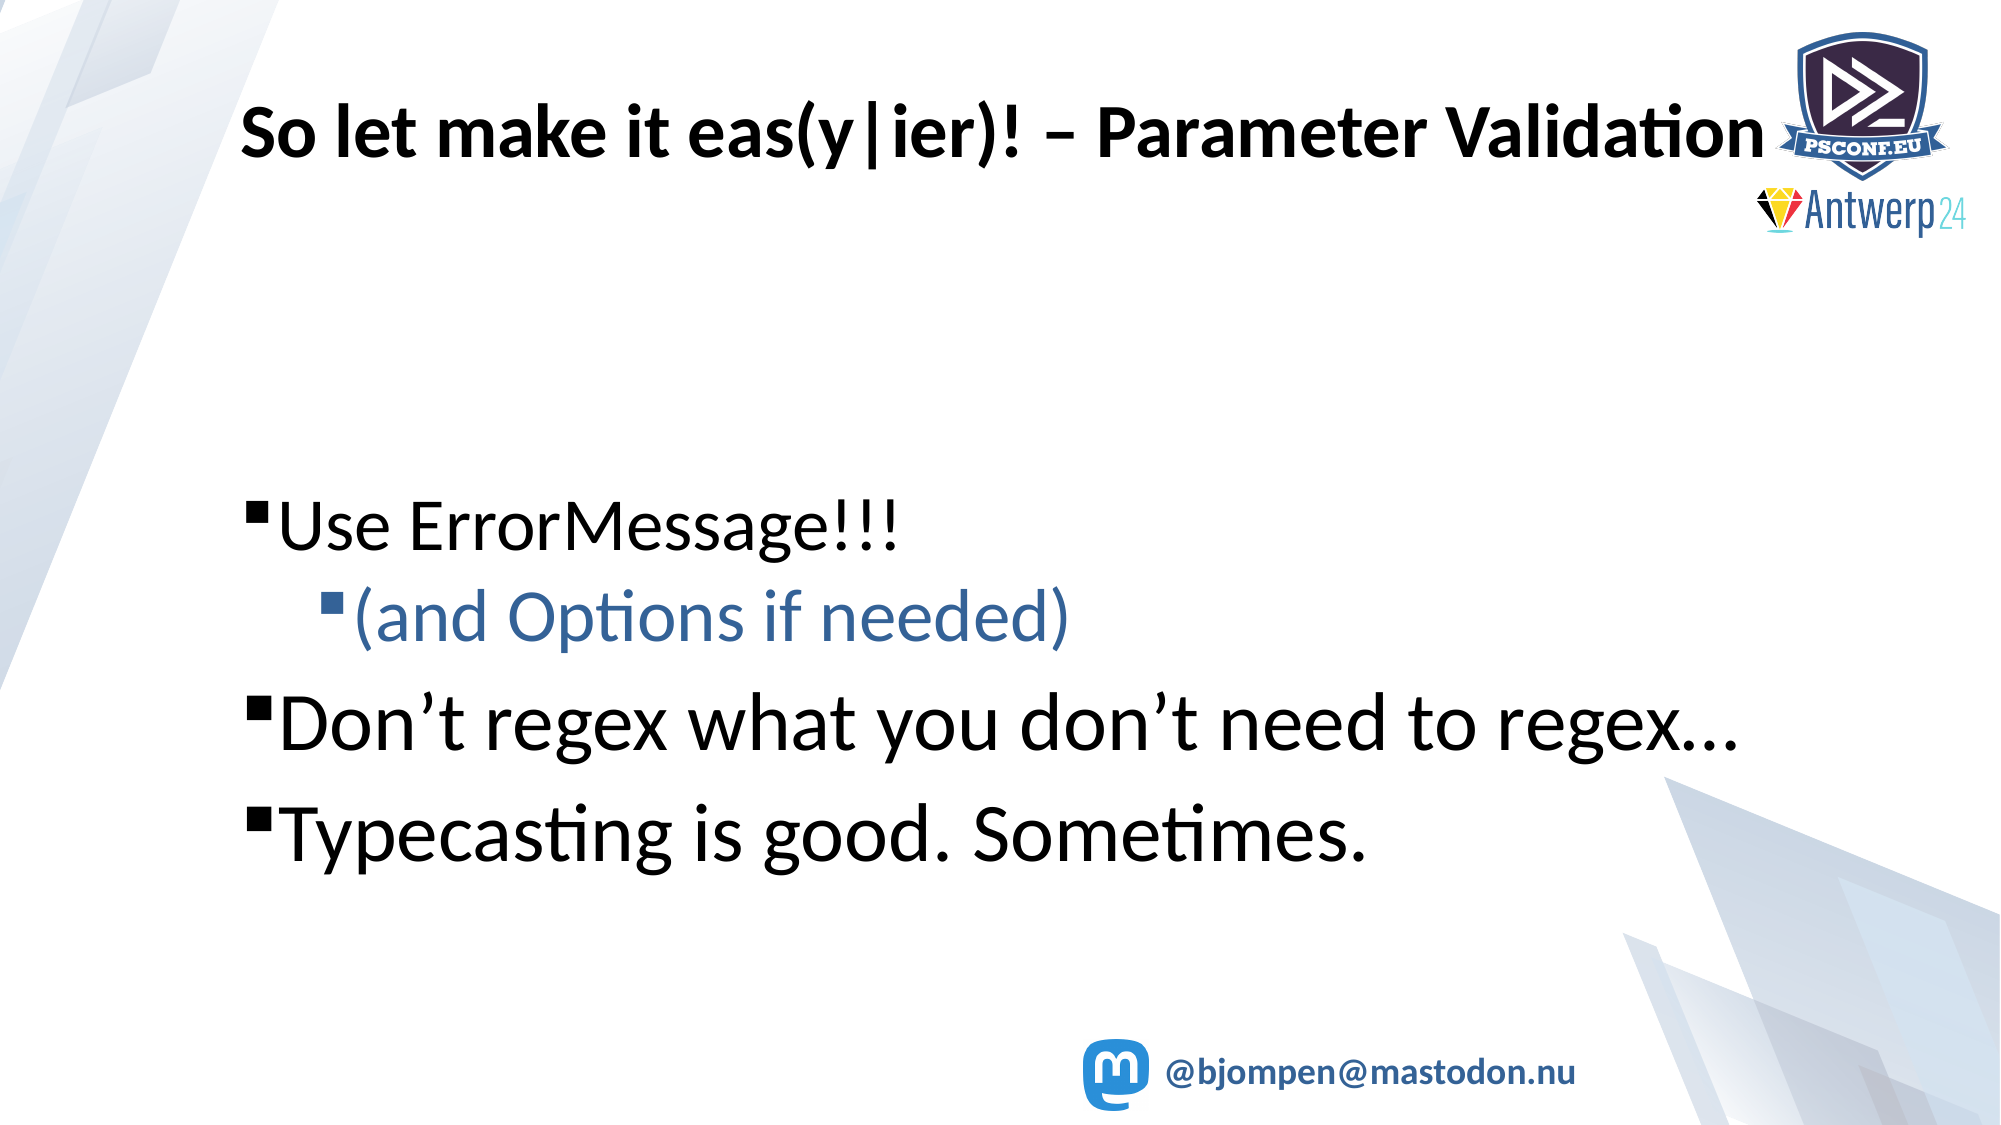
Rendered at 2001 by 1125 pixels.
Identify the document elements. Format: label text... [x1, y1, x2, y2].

title So let make it eas(y|ier)! – Parameter Validation [225, 48, 1849, 218]
picture [0, 0, 2000, 1125]
list Use ErrorMessage!!! (and Options if needed) Don’t regex what you don’t need to regex… Typecasting is good. Sometimes. [225, 380, 1821, 985]
